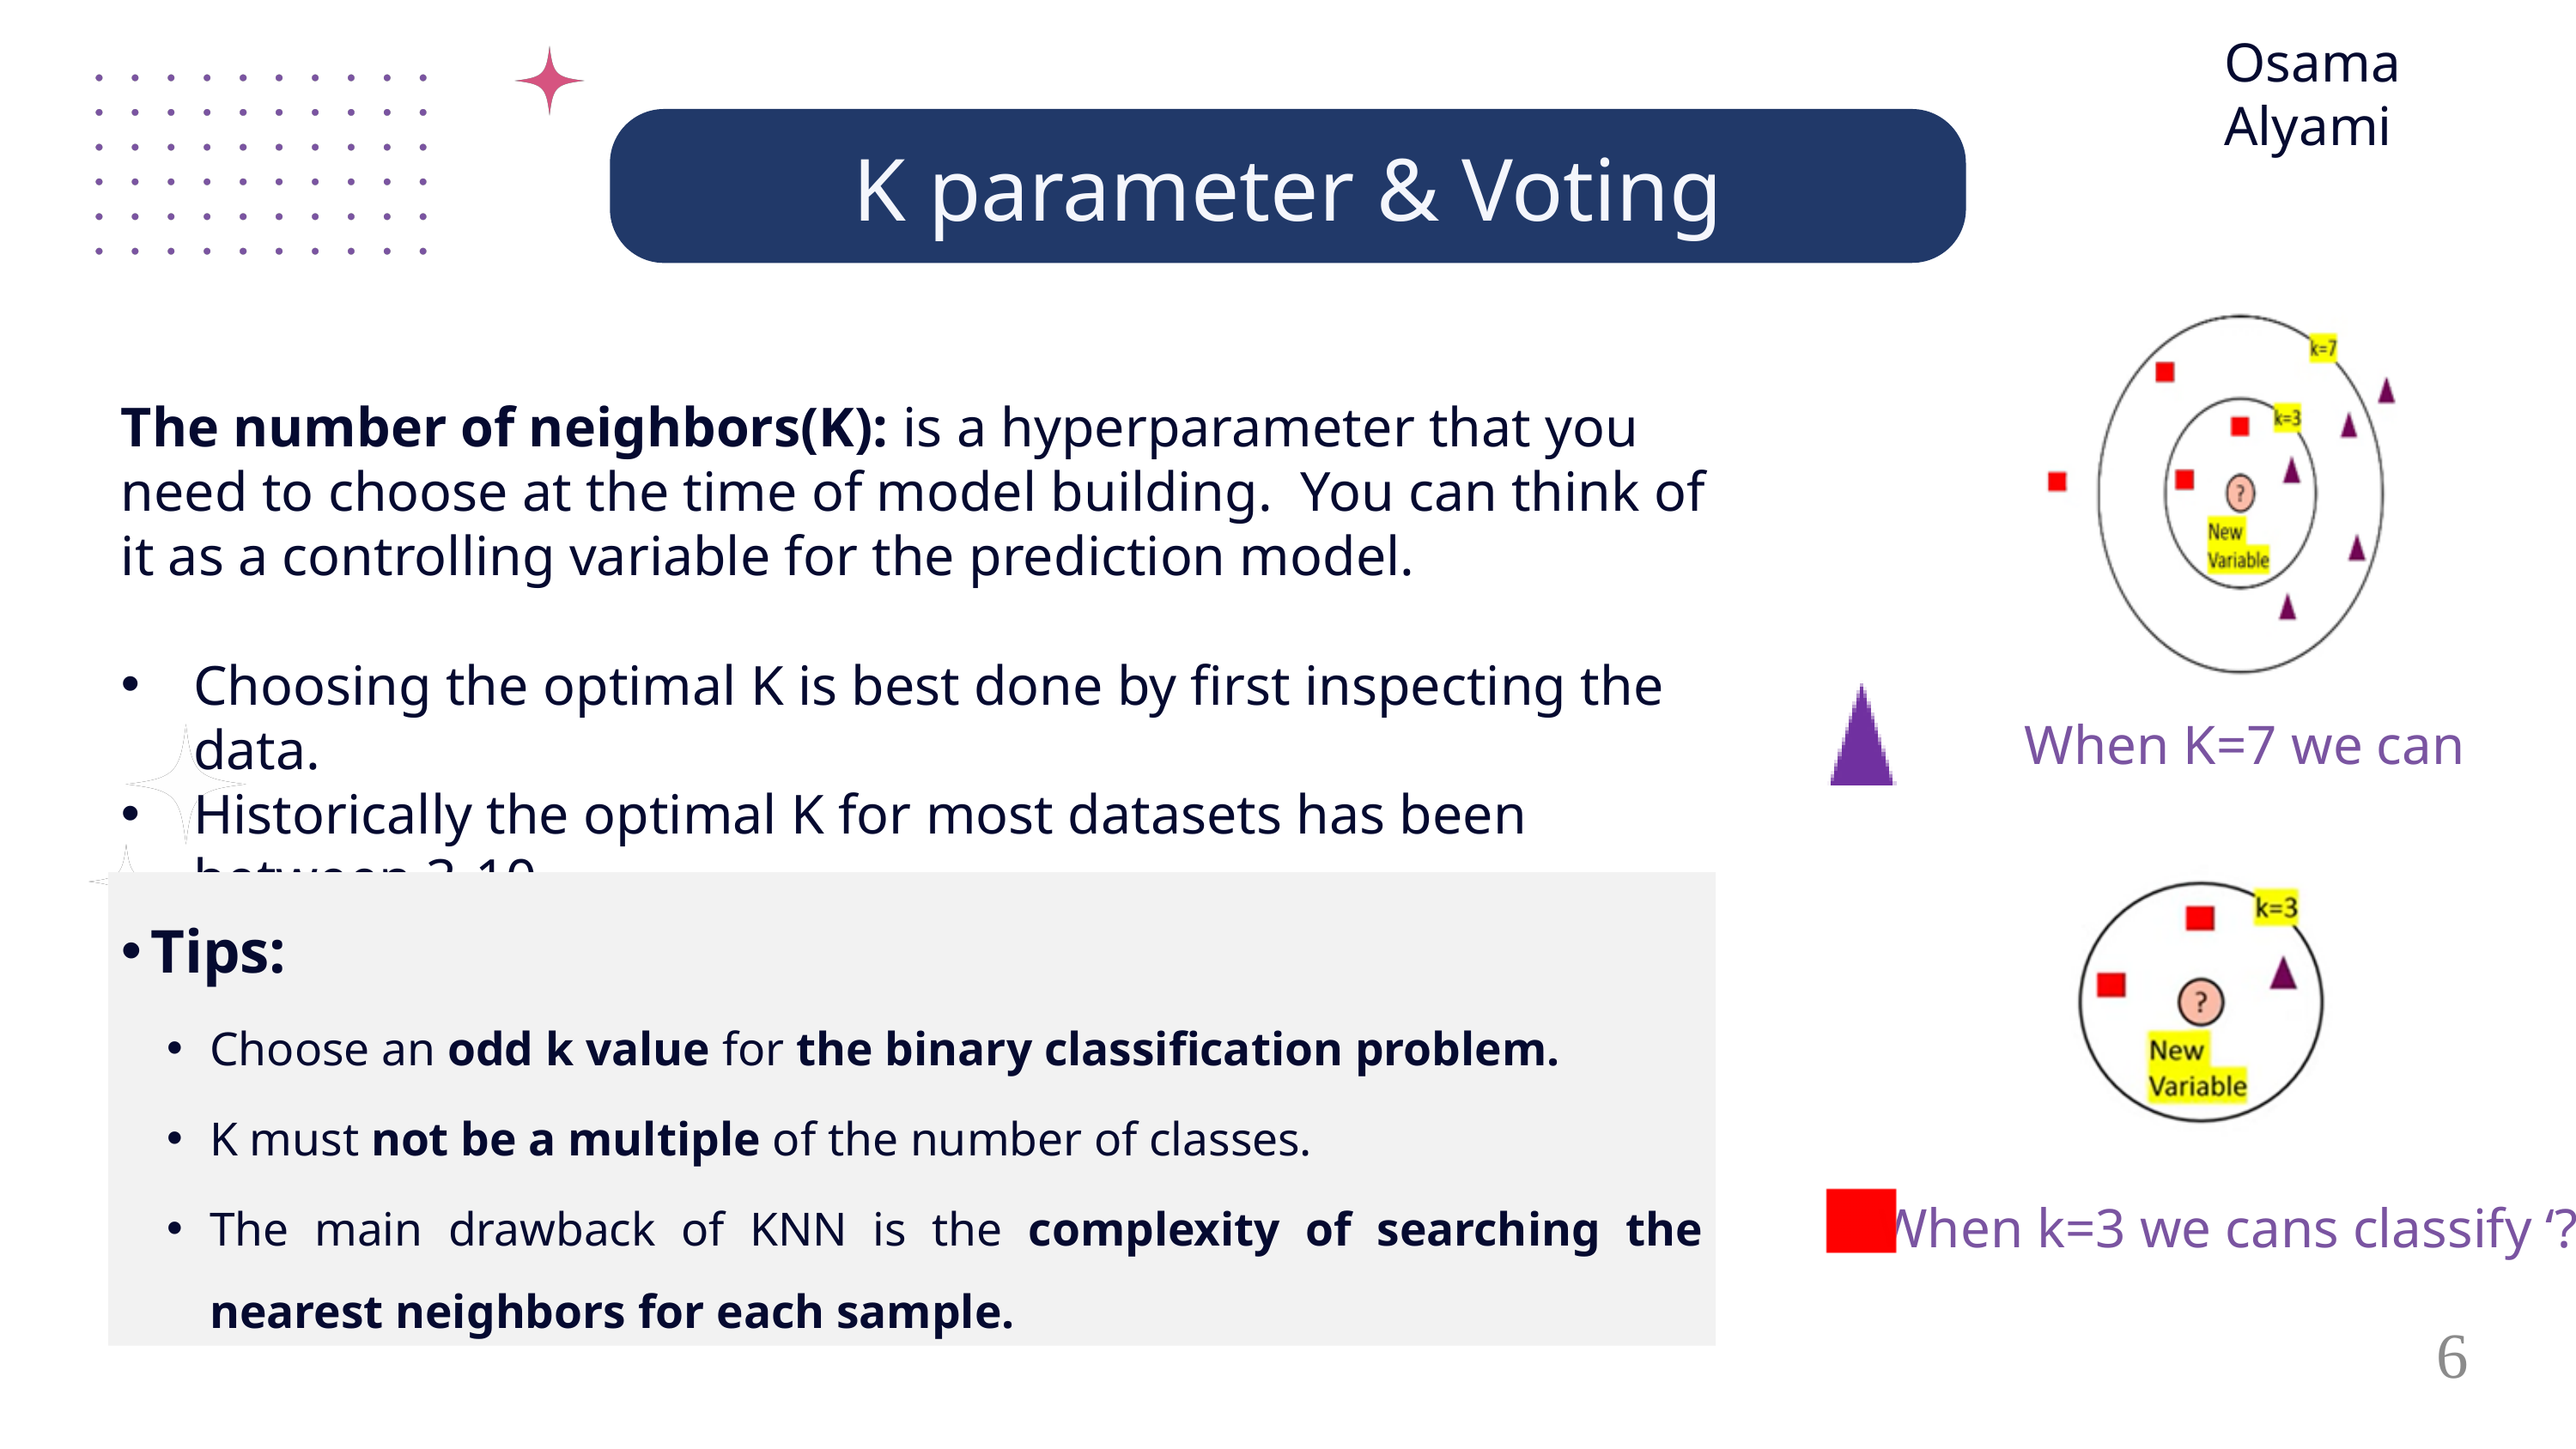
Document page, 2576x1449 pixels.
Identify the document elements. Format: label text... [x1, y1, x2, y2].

text_box When K=7 we can classify ‘?’ . [1931, 711, 2559, 779]
text_box Tips: Choose an odd k value for the binary classification problem. K must not be a multiple of the number of classes. The main drawback of KNN is the complexity of searching the nearest neighbors for each sample. [108, 872, 1716, 1346]
text_box The number of neighbors(K): is a hyperparameter that you need to choose at the time of model building. You can think of it as a controlling variable for the prediction model. Choosing the optimal K is best done by first inspecting the data. Historically the optimal K for most datasets has been between 3-10. [108, 386, 1759, 916]
picture [1949, 289, 2576, 679]
text_box Osama Alyami [2224, 28, 2576, 156]
picture [88, 724, 246, 919]
text_box When k=3 we cans classify ‘?’ [1808, 1194, 2576, 1322]
text_box K parameter & Voting [608, 106, 1968, 265]
picture [514, 45, 585, 116]
picture [95, 74, 427, 256]
slide_number 6 [2371, 1292, 2534, 1412]
picture [1826, 680, 2576, 1253]
